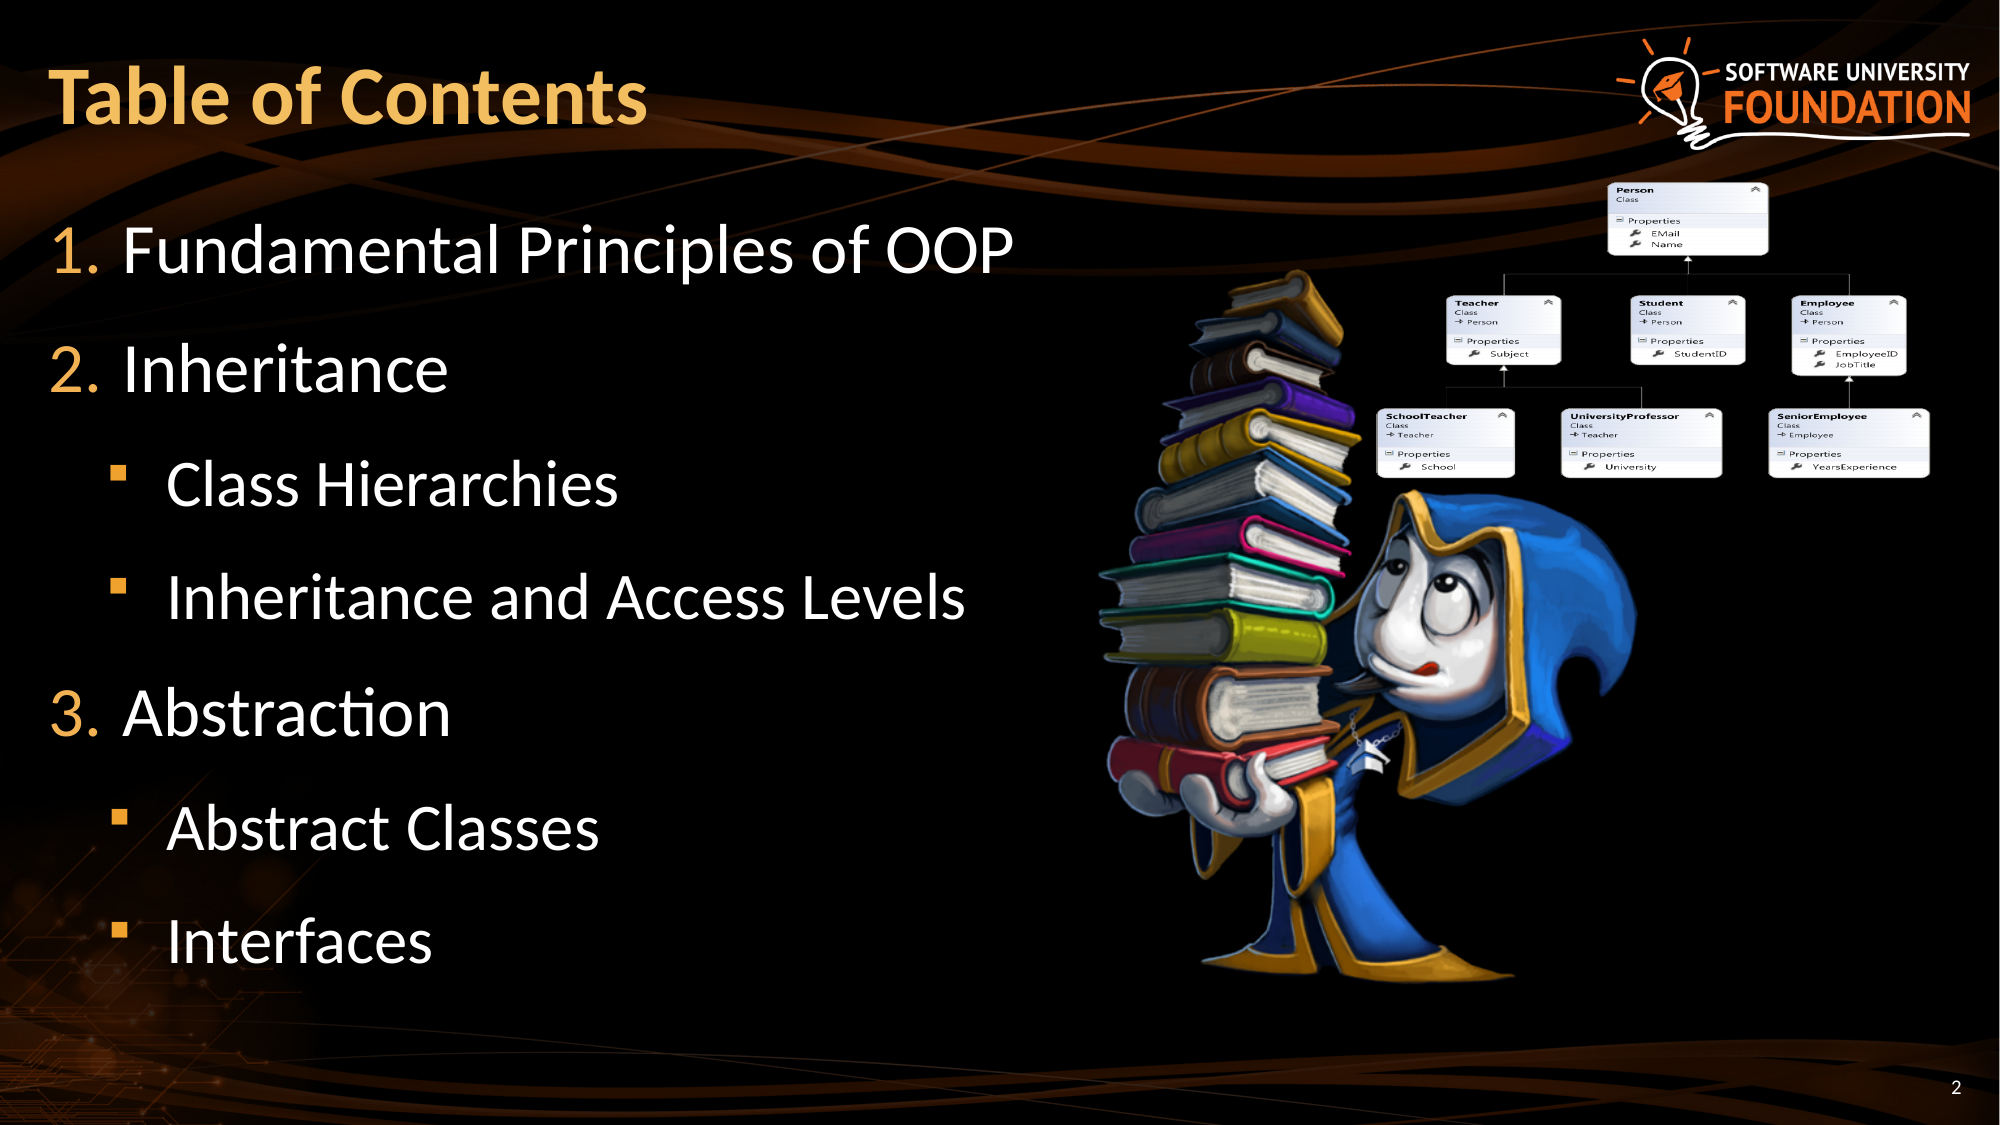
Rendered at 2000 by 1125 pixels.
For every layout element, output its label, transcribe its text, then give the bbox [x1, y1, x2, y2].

list Fundamental Principles of OOP Inheritance Class Hierarchies Inheritance and Access Levels Abstraction Abstract Classes Interfaces [31, 188, 1968, 1103]
picture [0, 0, 2000, 1125]
title Table of Contents [30, 6, 1602, 189]
